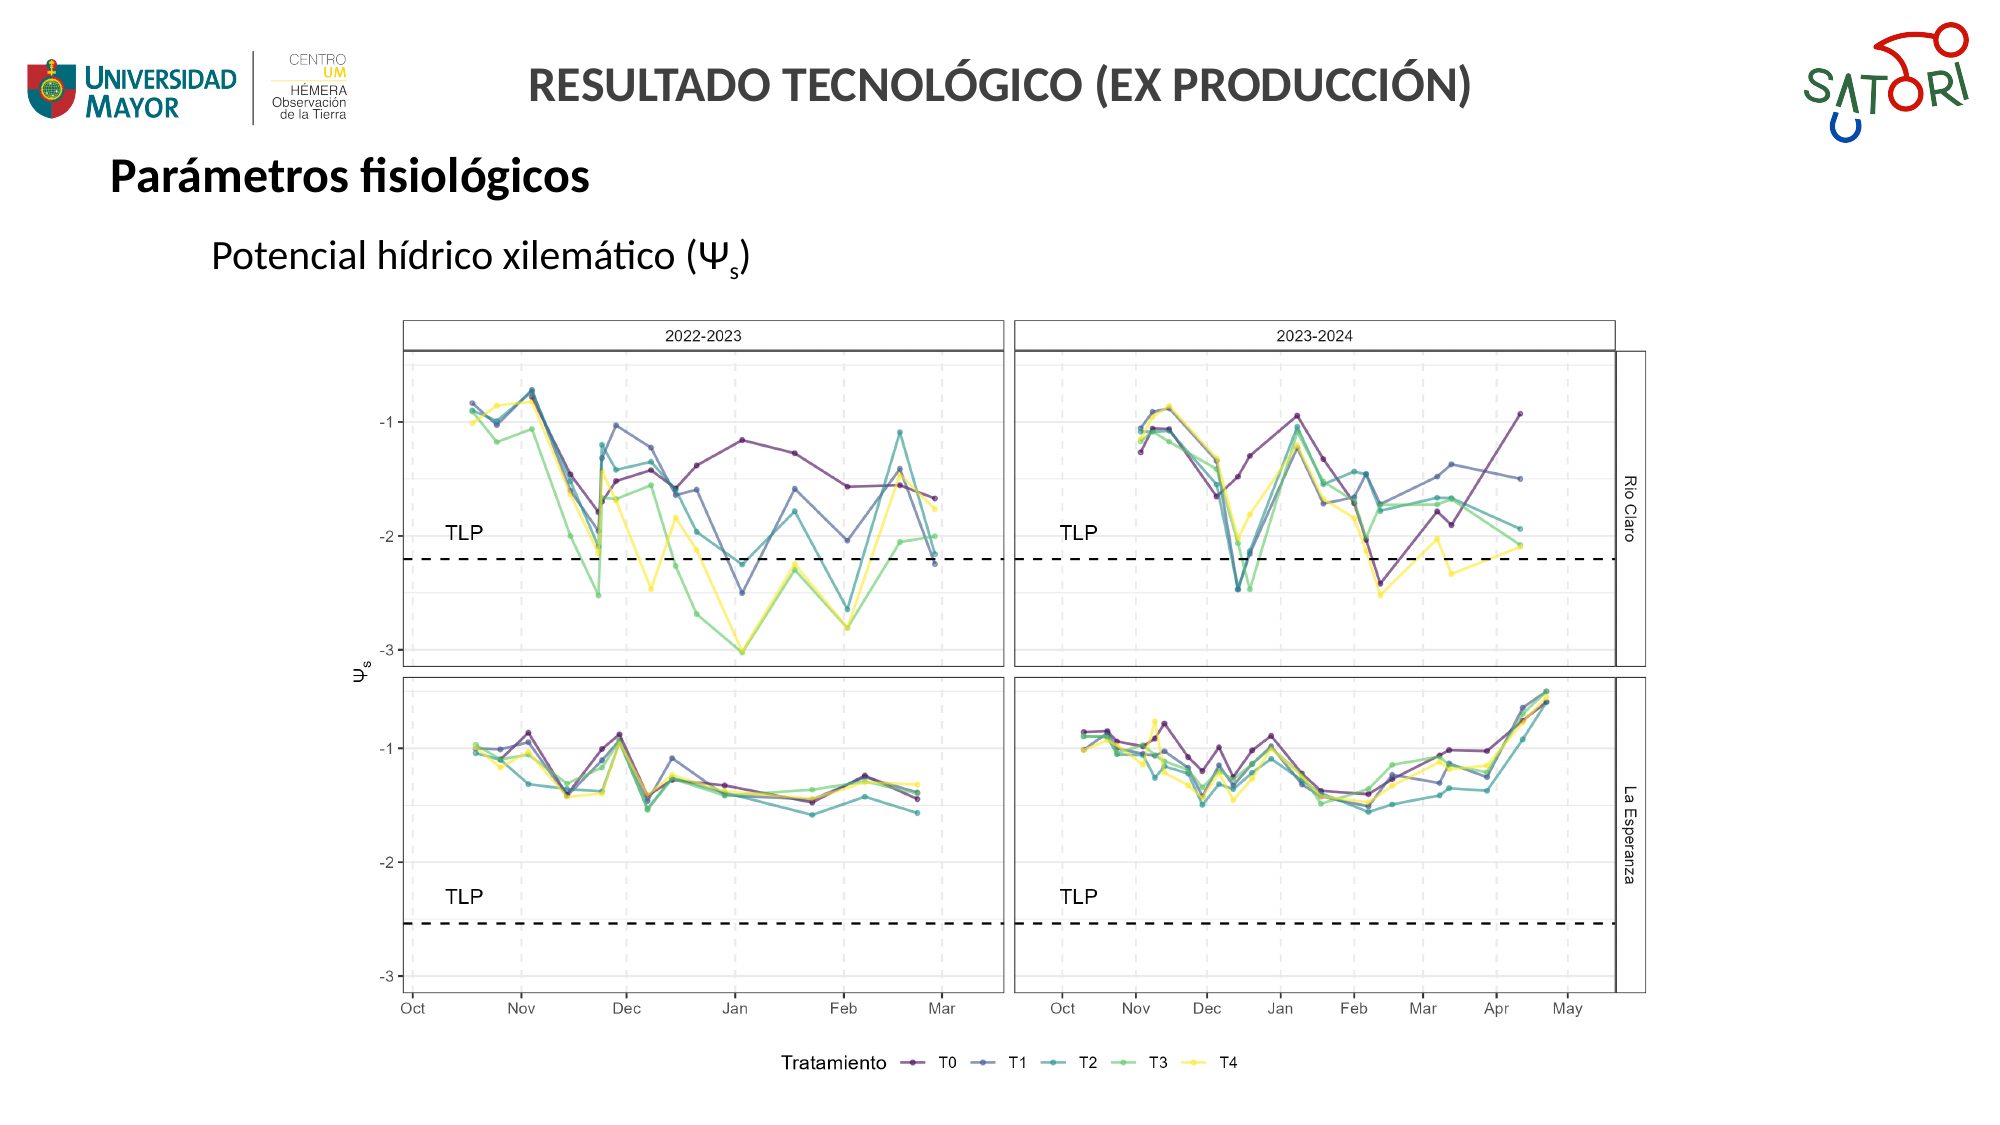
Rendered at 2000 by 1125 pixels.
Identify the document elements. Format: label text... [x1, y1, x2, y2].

picture [343, 310, 1657, 1098]
picture [1804, 22, 1969, 143]
text_box Parámetros fisiológicos Potencial hídrico xilemático (Ψs) [95, 135, 1907, 292]
picture [18, 44, 356, 132]
text_box RESULTADO TECNOLÓGICO (EX PRODUCCIÓN) [95, 43, 1907, 126]
